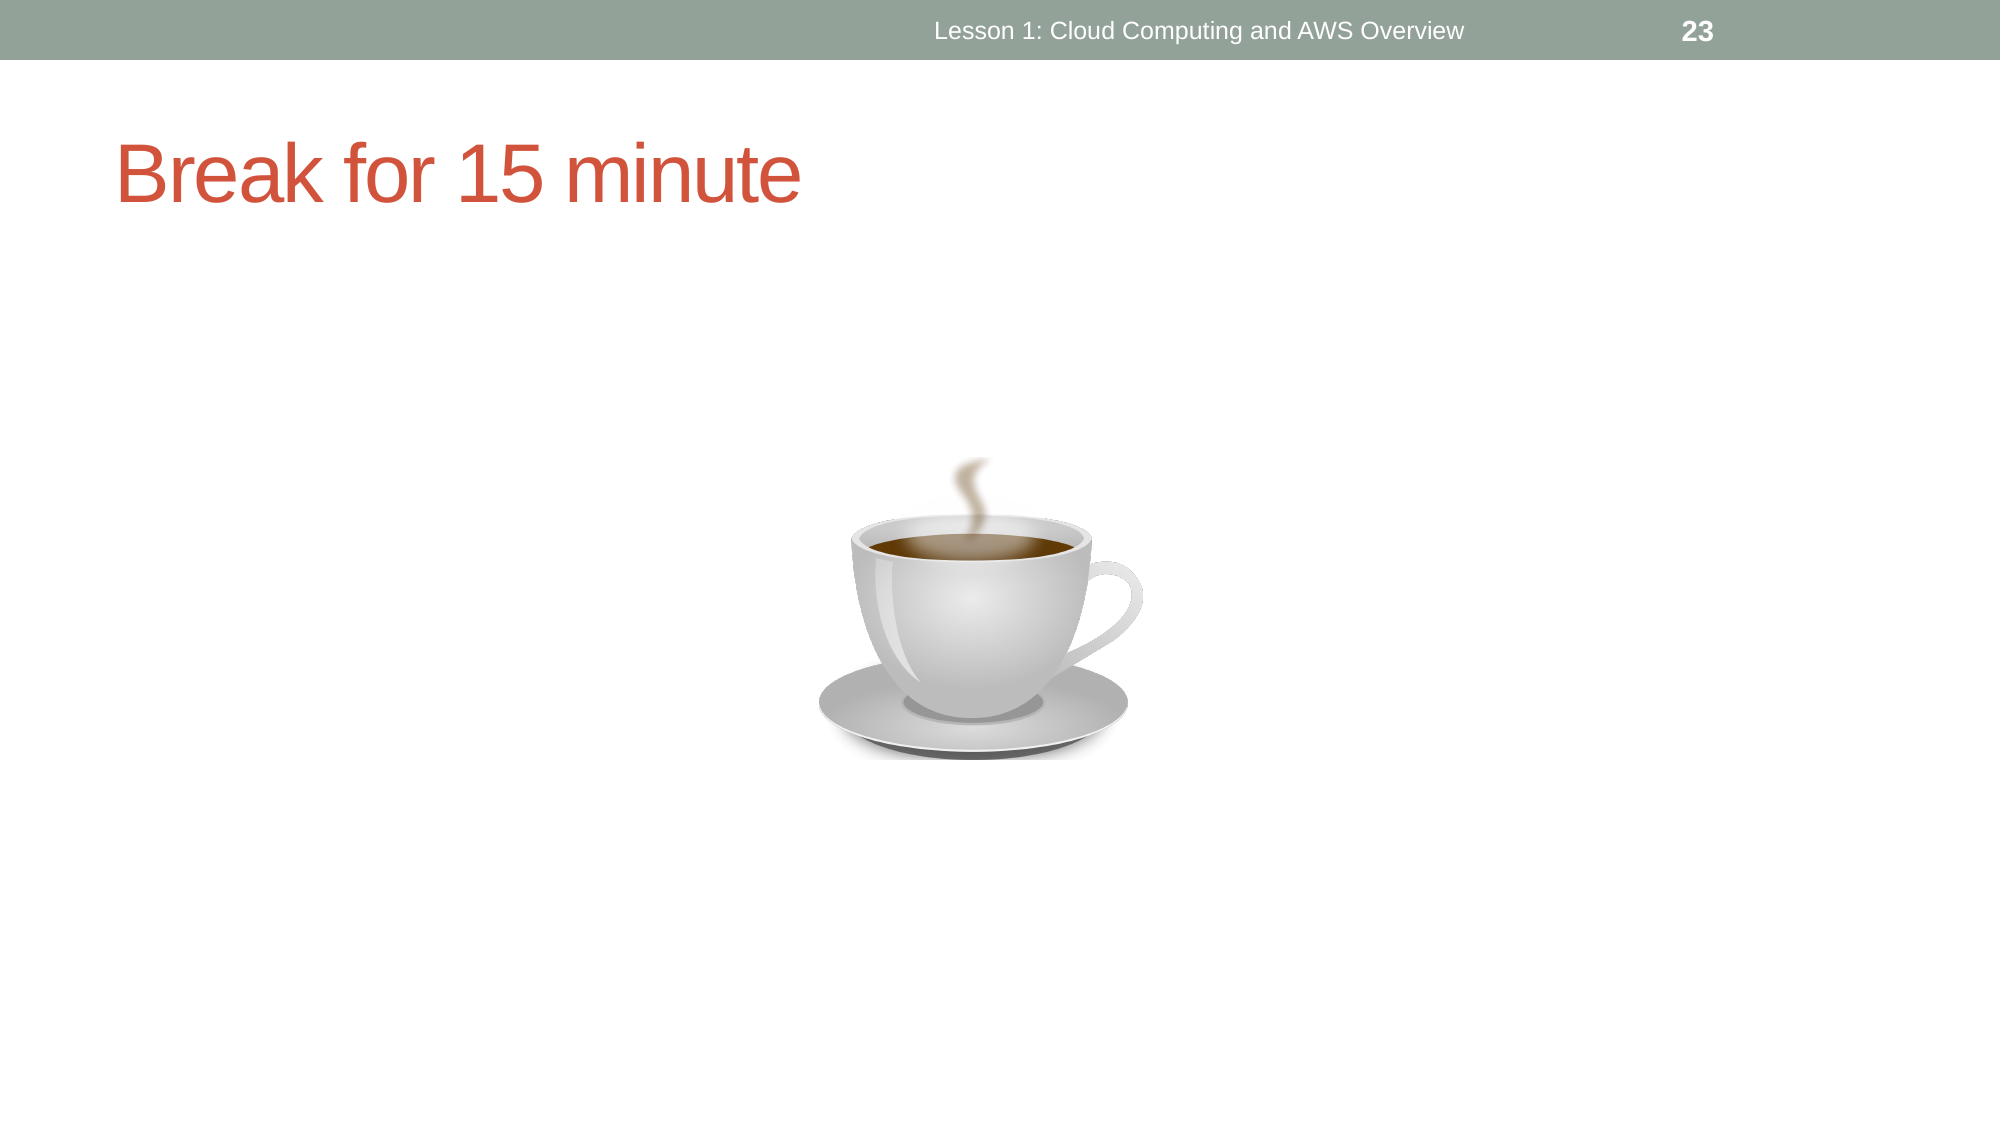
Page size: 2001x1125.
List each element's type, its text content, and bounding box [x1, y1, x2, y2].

footer Lesson 1: Cloud Computing and AWS Overview [750, 3, 1650, 57]
picture [819, 457, 1144, 761]
slide_number 23 [1666, 3, 1900, 57]
title Break for 15 minute [99, 87, 1900, 250]
